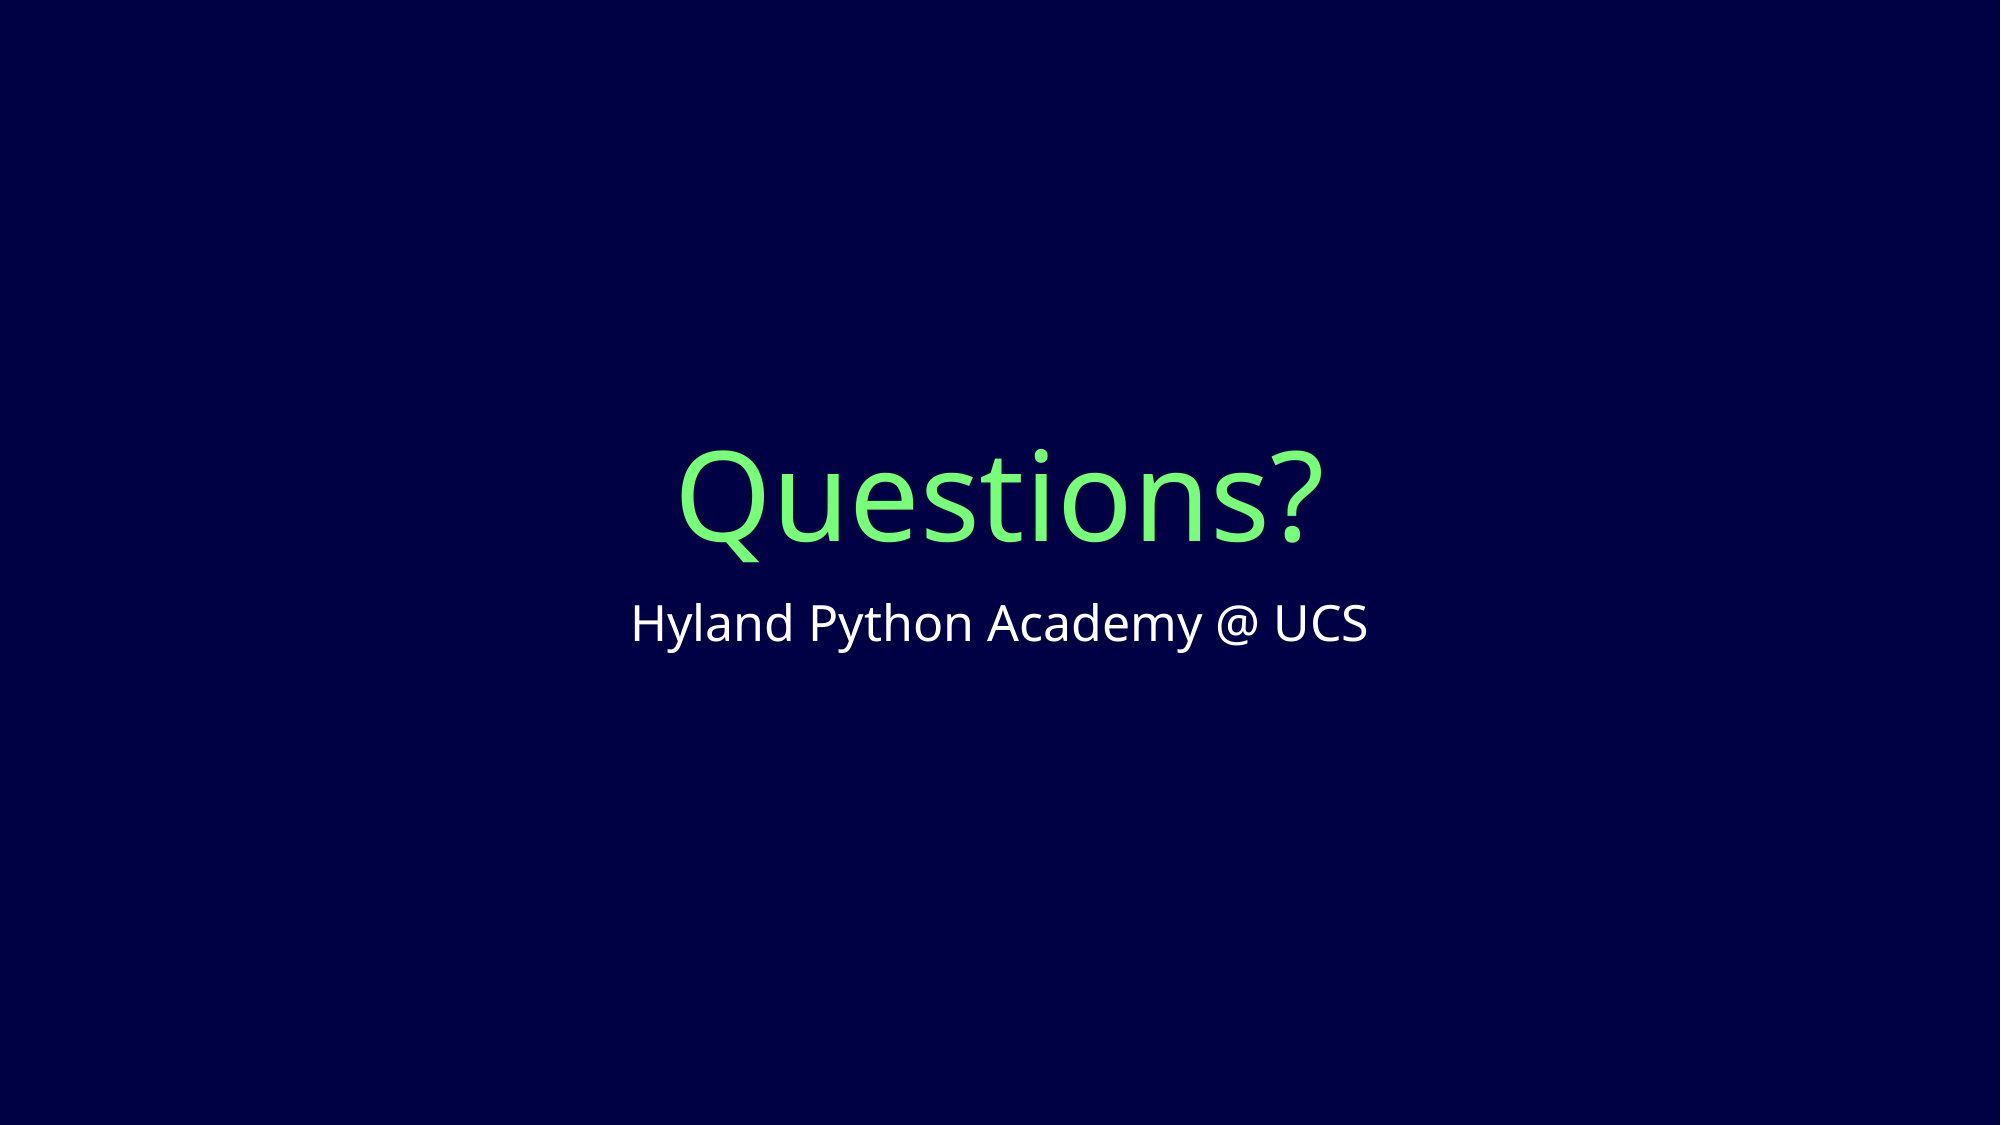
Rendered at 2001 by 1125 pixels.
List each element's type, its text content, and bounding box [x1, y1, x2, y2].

title Questions? [249, 184, 1750, 576]
subtitle Hyland Python Academy @ UCS [249, 590, 1750, 863]
